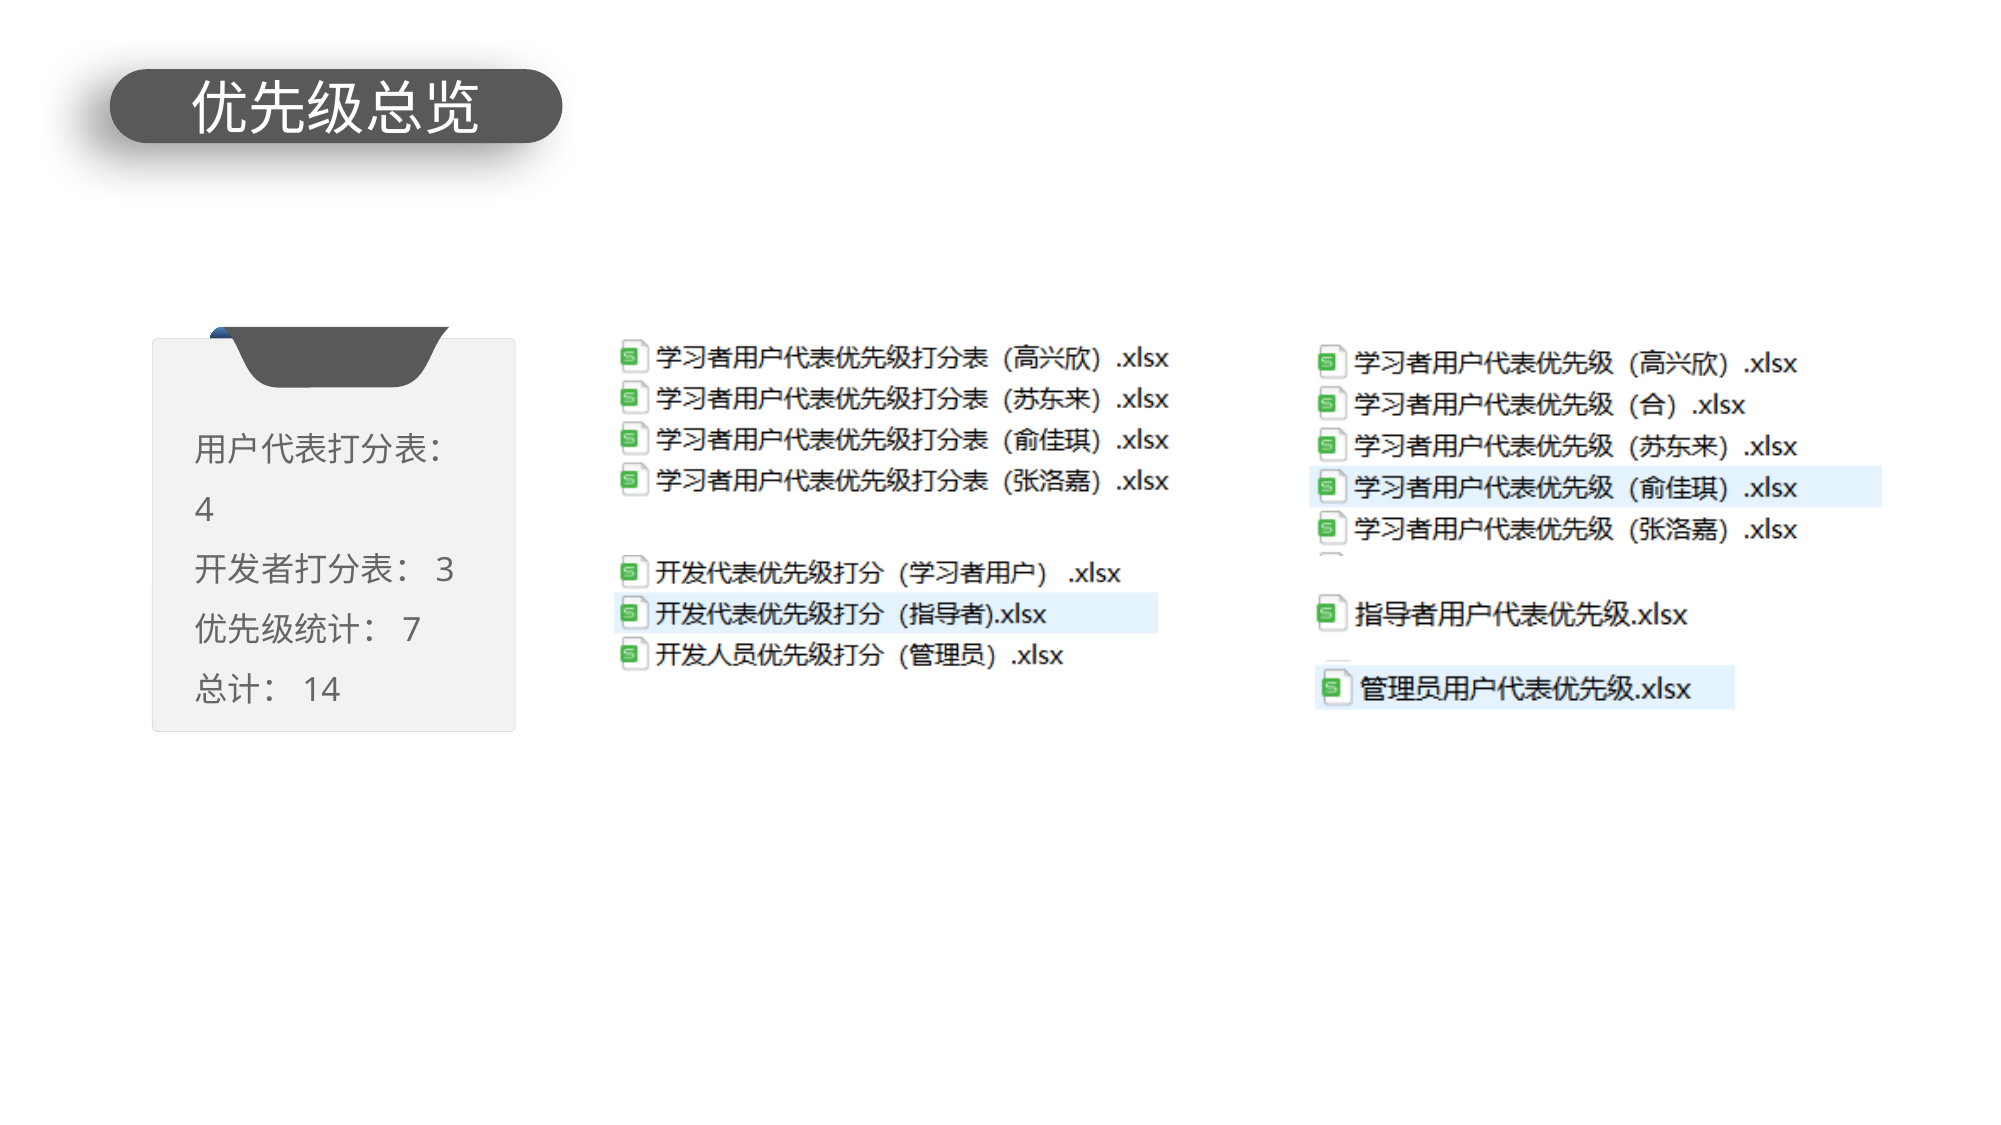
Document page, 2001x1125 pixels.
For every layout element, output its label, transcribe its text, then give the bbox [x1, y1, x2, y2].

picture [1308, 589, 1772, 638]
text_box [152, 338, 516, 732]
text_box 用户代表打分表：4 开发者打分表：3 优先级统计：7 总计：14 [180, 401, 501, 704]
picture [614, 338, 1196, 502]
text_box [210, 326, 232, 339]
picture [1315, 660, 1735, 712]
picture [613, 555, 1158, 678]
text_box [223, 326, 449, 388]
picture [1308, 338, 1882, 556]
text_box 优先级总览 [109, 69, 563, 144]
